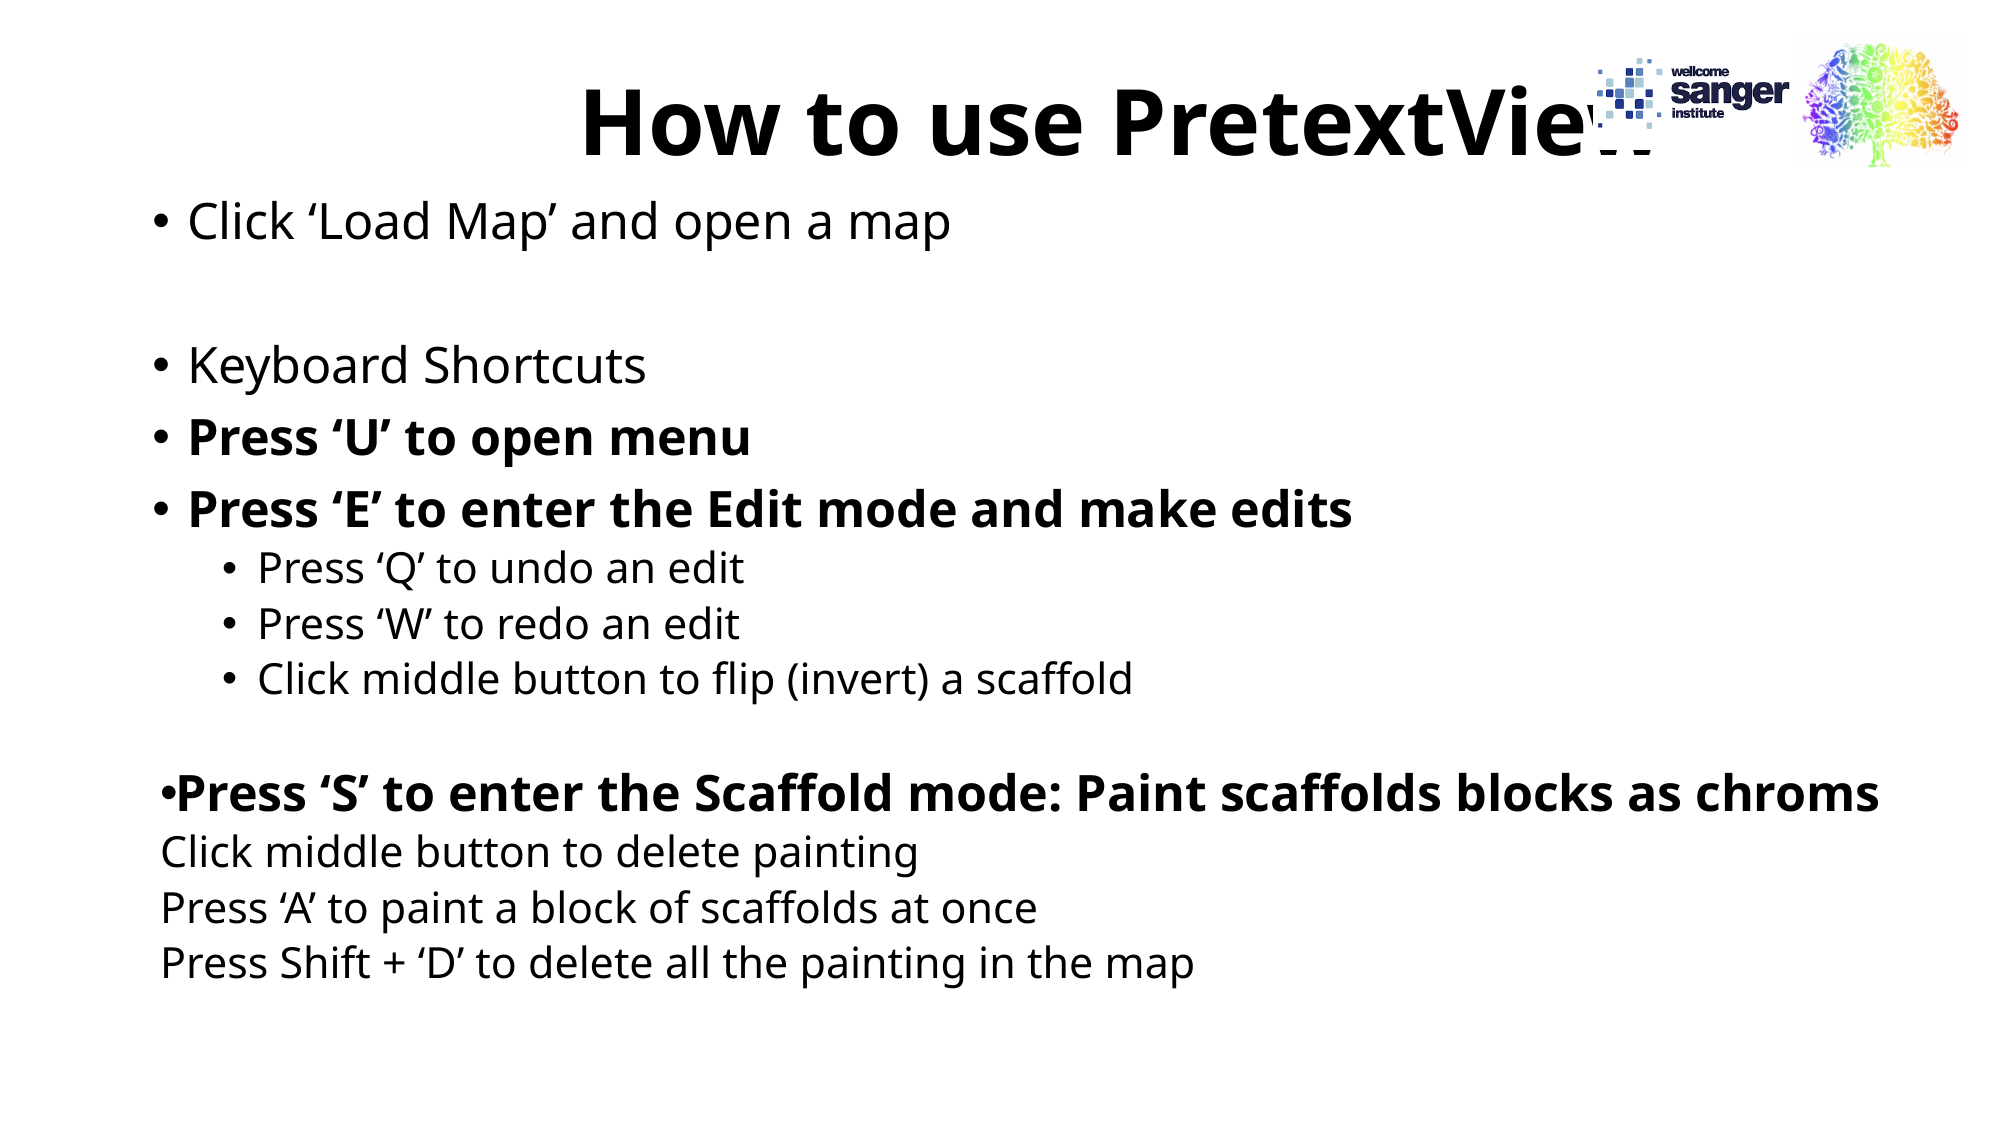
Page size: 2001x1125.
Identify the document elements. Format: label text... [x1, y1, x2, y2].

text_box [1593, 36, 1970, 170]
list Click ‘Load Map’ and open a map Keyboard Shortcuts Press ‘U’ to open menu Press ‘E’ to enter the Edit mode and make edits Press ‘Q’ to undo an edit Press ‘W’ to redo an edit Click middle button to flip (invert) a scaffold Press ‘S’ to enter the Scaffold mode: Paint scaffolds blocks as chroms Click middle button to delete painting Press ‘A’ to paint a block of scaffolds at once Press Shift + ‘D’ to delete all the painting in the map [137, 188, 1905, 1014]
title How to use PretextView [563, 16, 2000, 234]
